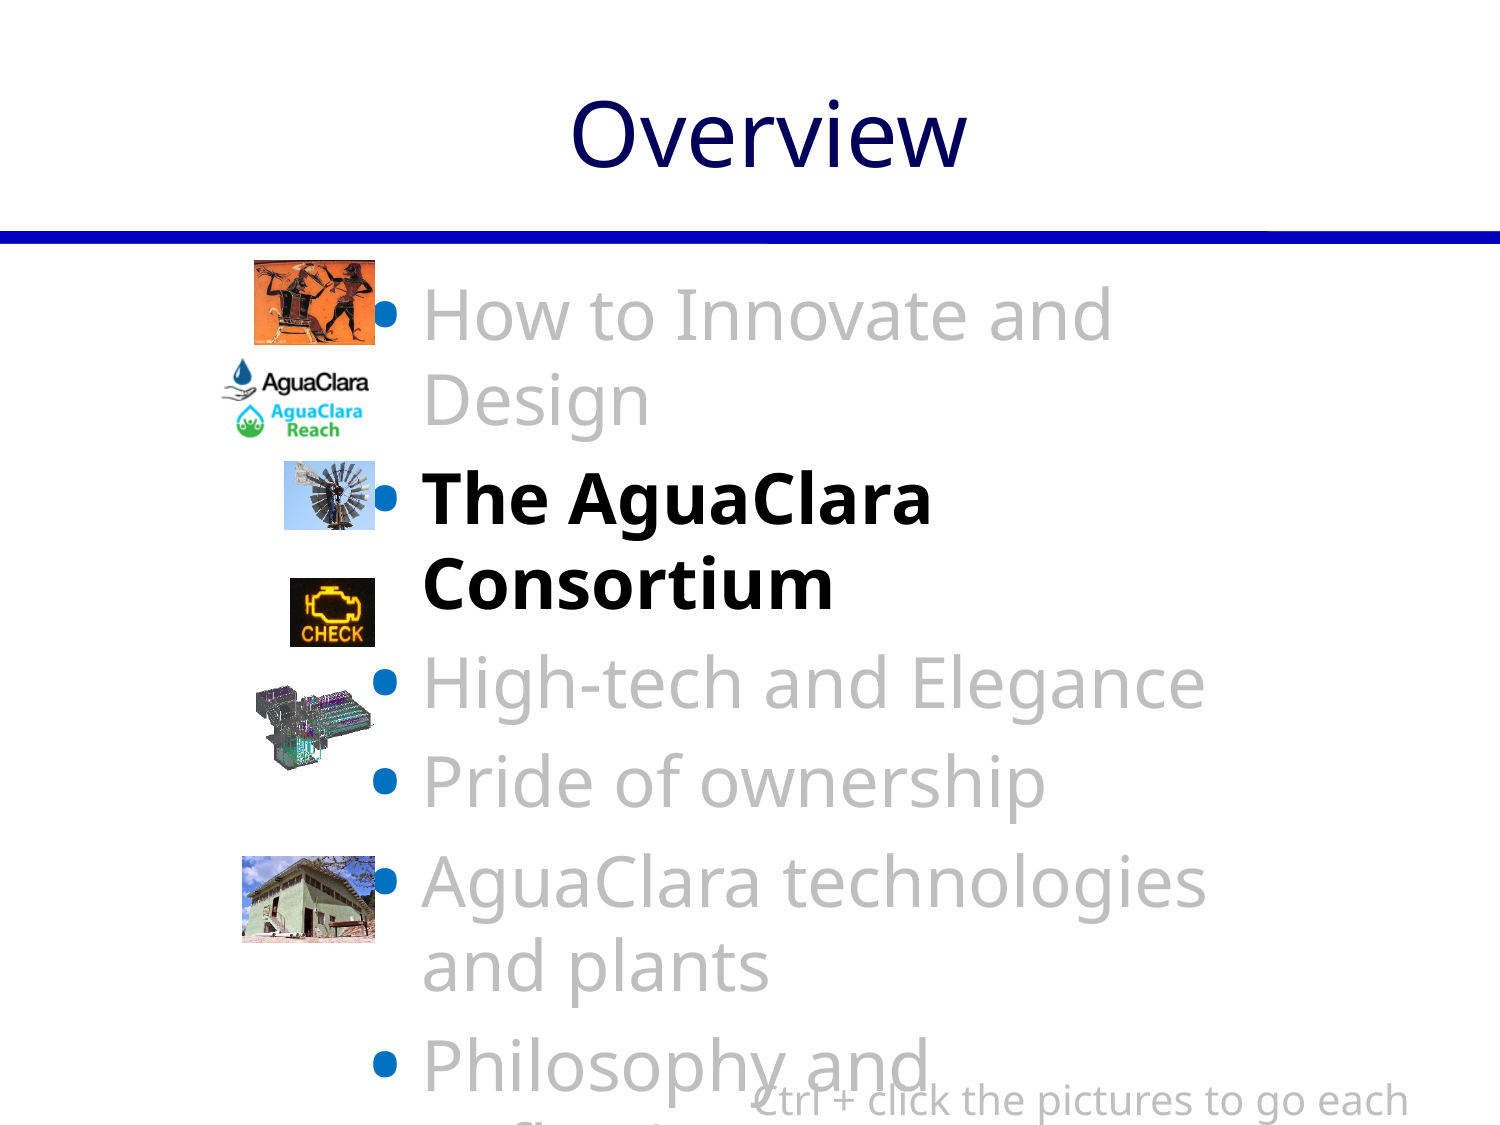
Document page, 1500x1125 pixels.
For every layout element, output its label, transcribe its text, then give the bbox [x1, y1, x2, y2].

title Overview [75, 37, 1463, 225]
picture [242, 856, 376, 944]
picture [283, 461, 376, 530]
picture [211, 346, 376, 451]
picture [290, 578, 376, 647]
list How to Innovate and Design The AguaClara Consortium High-tech and Elegance Pride of ownership AguaClara technologies and plants Philosophy and Reflections [349, 262, 1313, 1055]
picture [254, 259, 376, 345]
text_box Ctrl + click the pictures to go each section! [737, 1066, 1500, 1125]
picture [253, 684, 376, 771]
